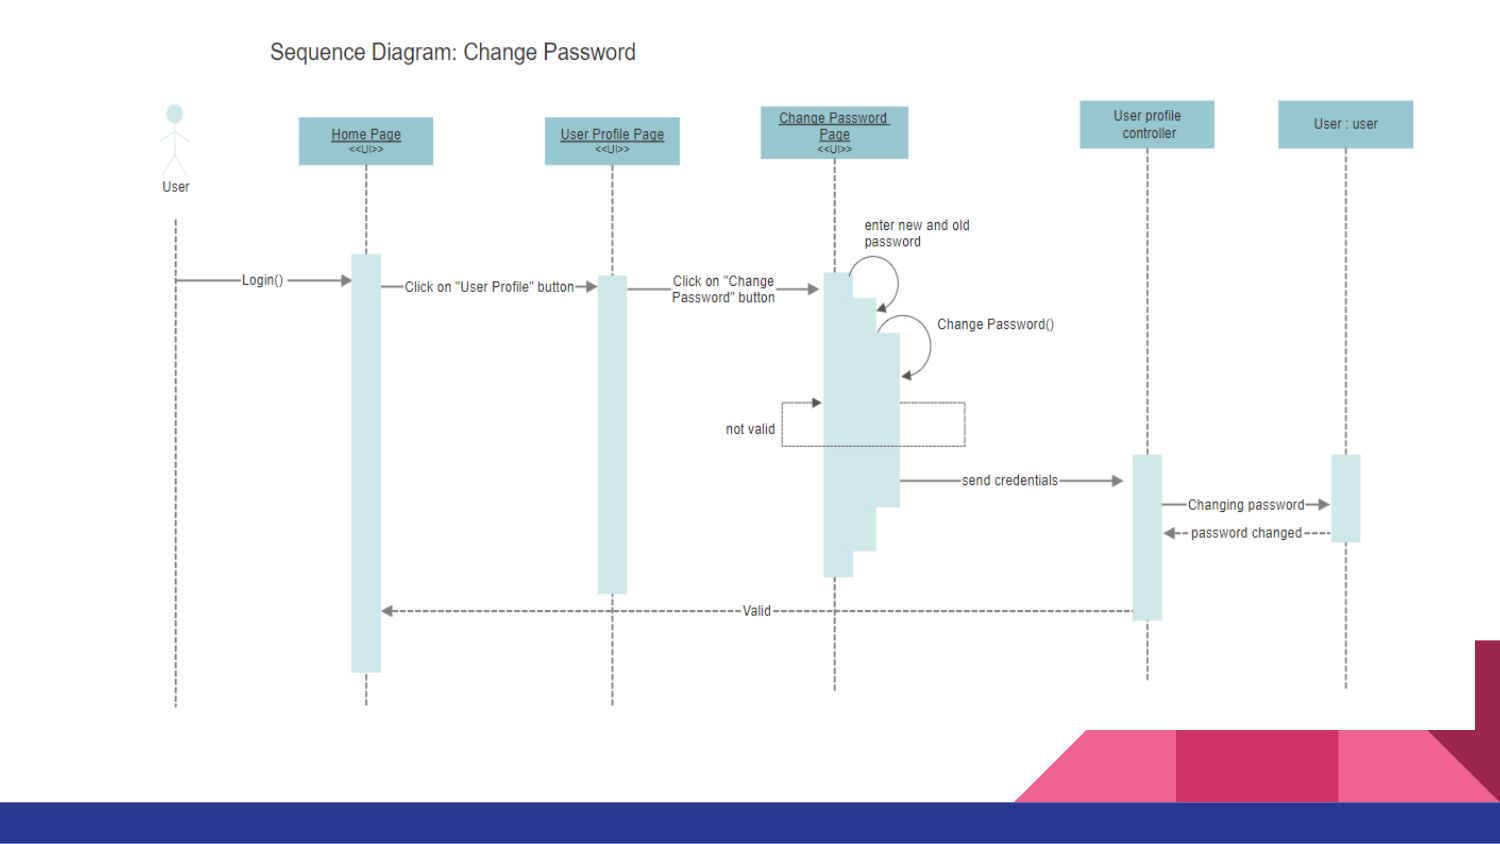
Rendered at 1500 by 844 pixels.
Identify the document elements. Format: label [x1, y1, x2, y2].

picture [24, 24, 1476, 730]
